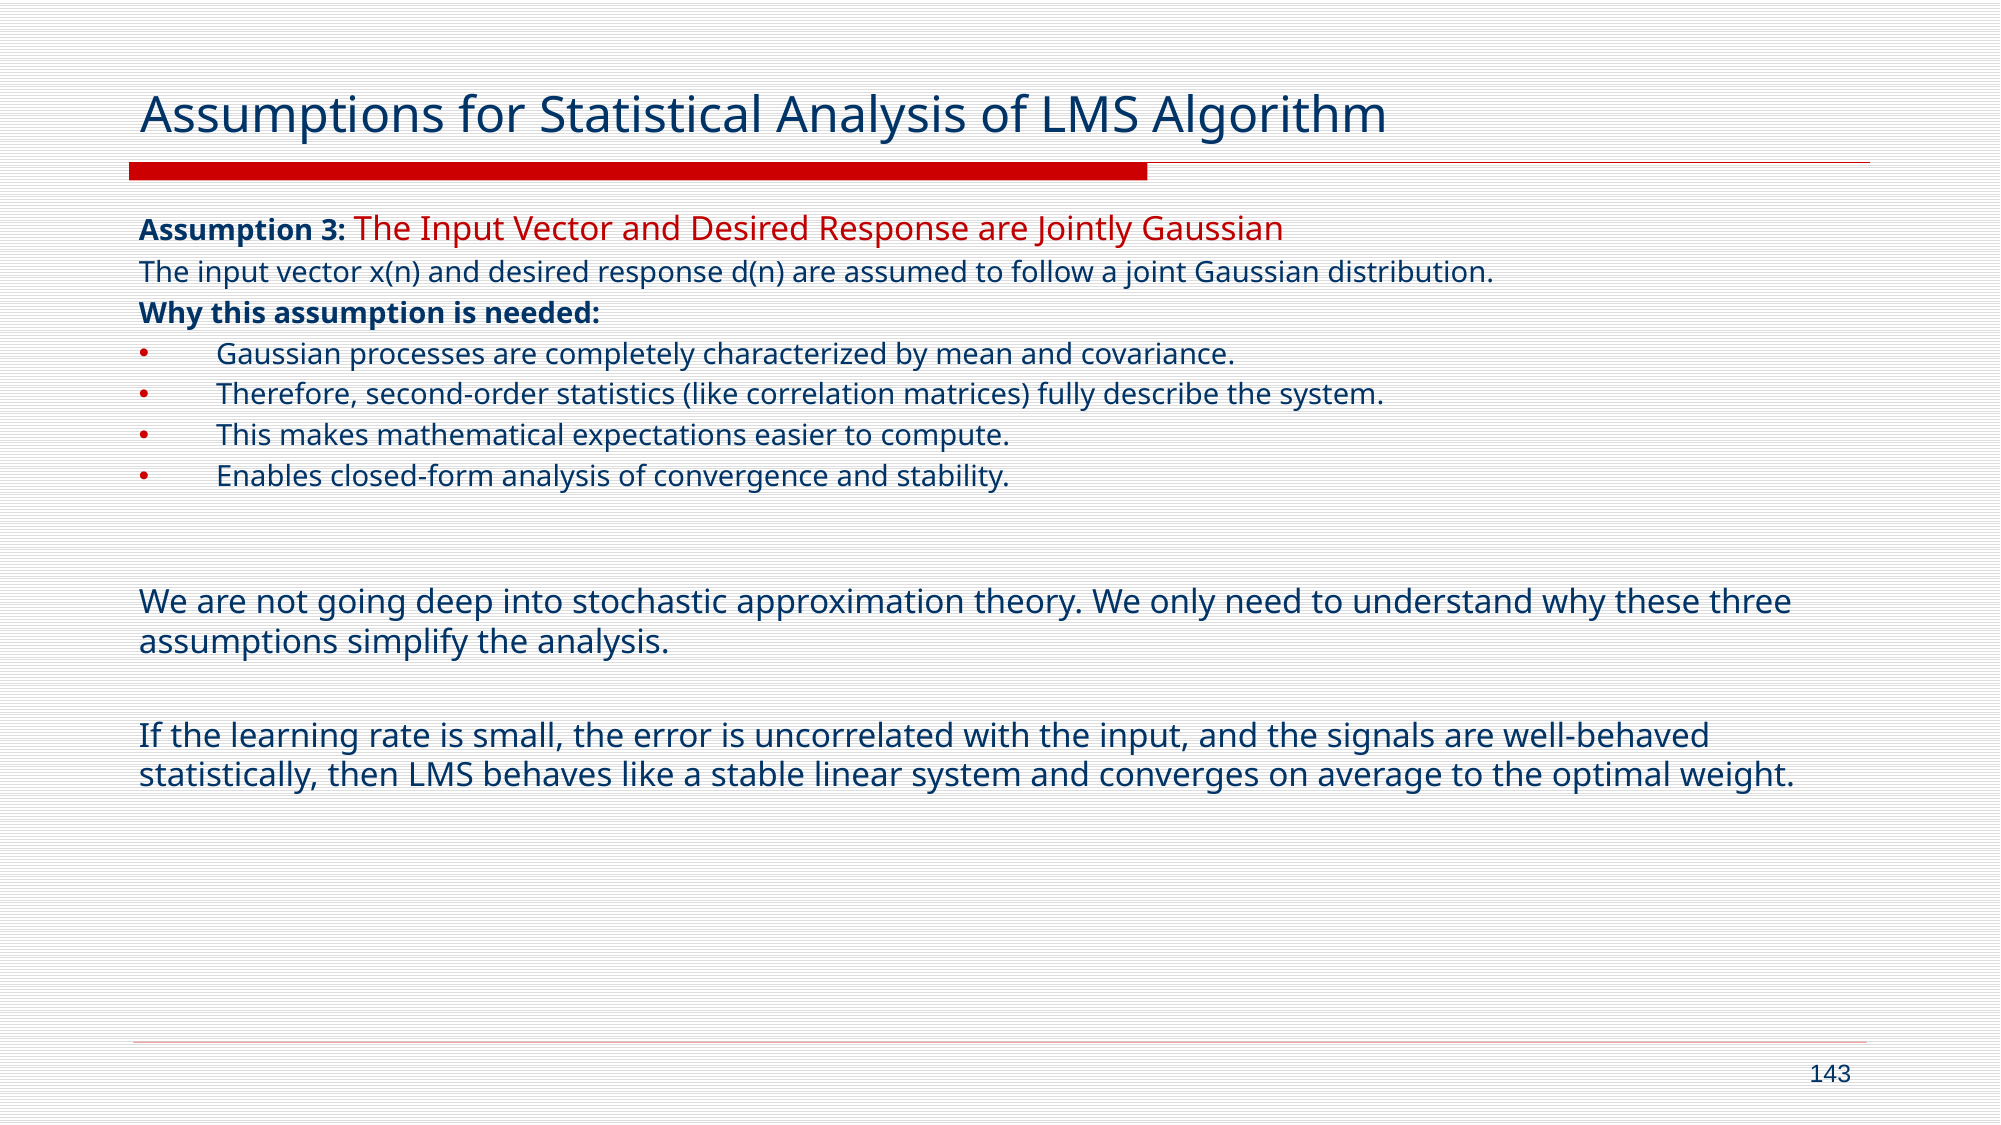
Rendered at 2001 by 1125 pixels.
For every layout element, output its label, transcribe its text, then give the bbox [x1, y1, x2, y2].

list Assumption 3: The Input Vector and Desired Response are Jointly Gaussian The input vector x(n) and desired response d(n) are assumed to follow a joint Gaussian distribution. Why this assumption is needed: Gaussian processes are completely characterized by mean and covariance. Therefore, second-order statistics (like correlation matrices) fully describe the system. This makes mathematical expectations easier to compute. Enables closed-form analysis of convergence and stability. We are not going deep into stochastic approximation theory. We only need to understand why these three assumptions simplify the analysis. If the learning rate is small, the error is uncorrelated with the input, and the signals are well-behaved statistically, then LMS behaves like a stable linear system and converges on average to the optimal weight. [123, 200, 1874, 1025]
slide_number 143 [1433, 1049, 1867, 1103]
title Assumptions for Statistical Analysis of LMS Algorithm [125, 24, 1876, 150]
